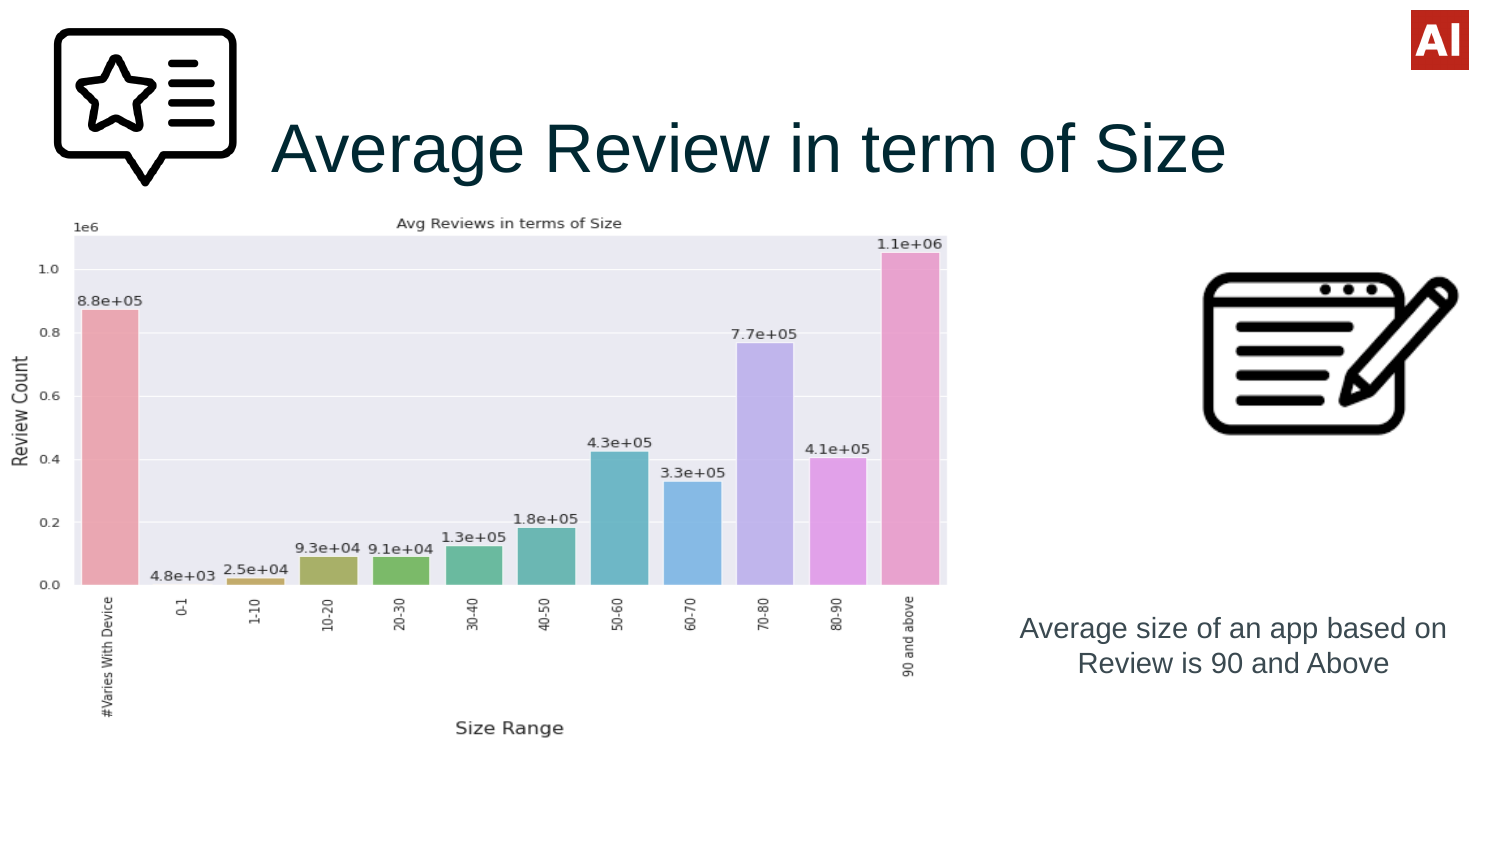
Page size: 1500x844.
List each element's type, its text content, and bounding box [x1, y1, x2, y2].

title Average Review in term of Size [290, 60, 1449, 201]
text_box Average size of an app based on Review is 90 and Above [982, 480, 1485, 808]
picture [1411, 10, 1469, 70]
picture [1162, 185, 1500, 504]
picture [4, 0, 956, 745]
